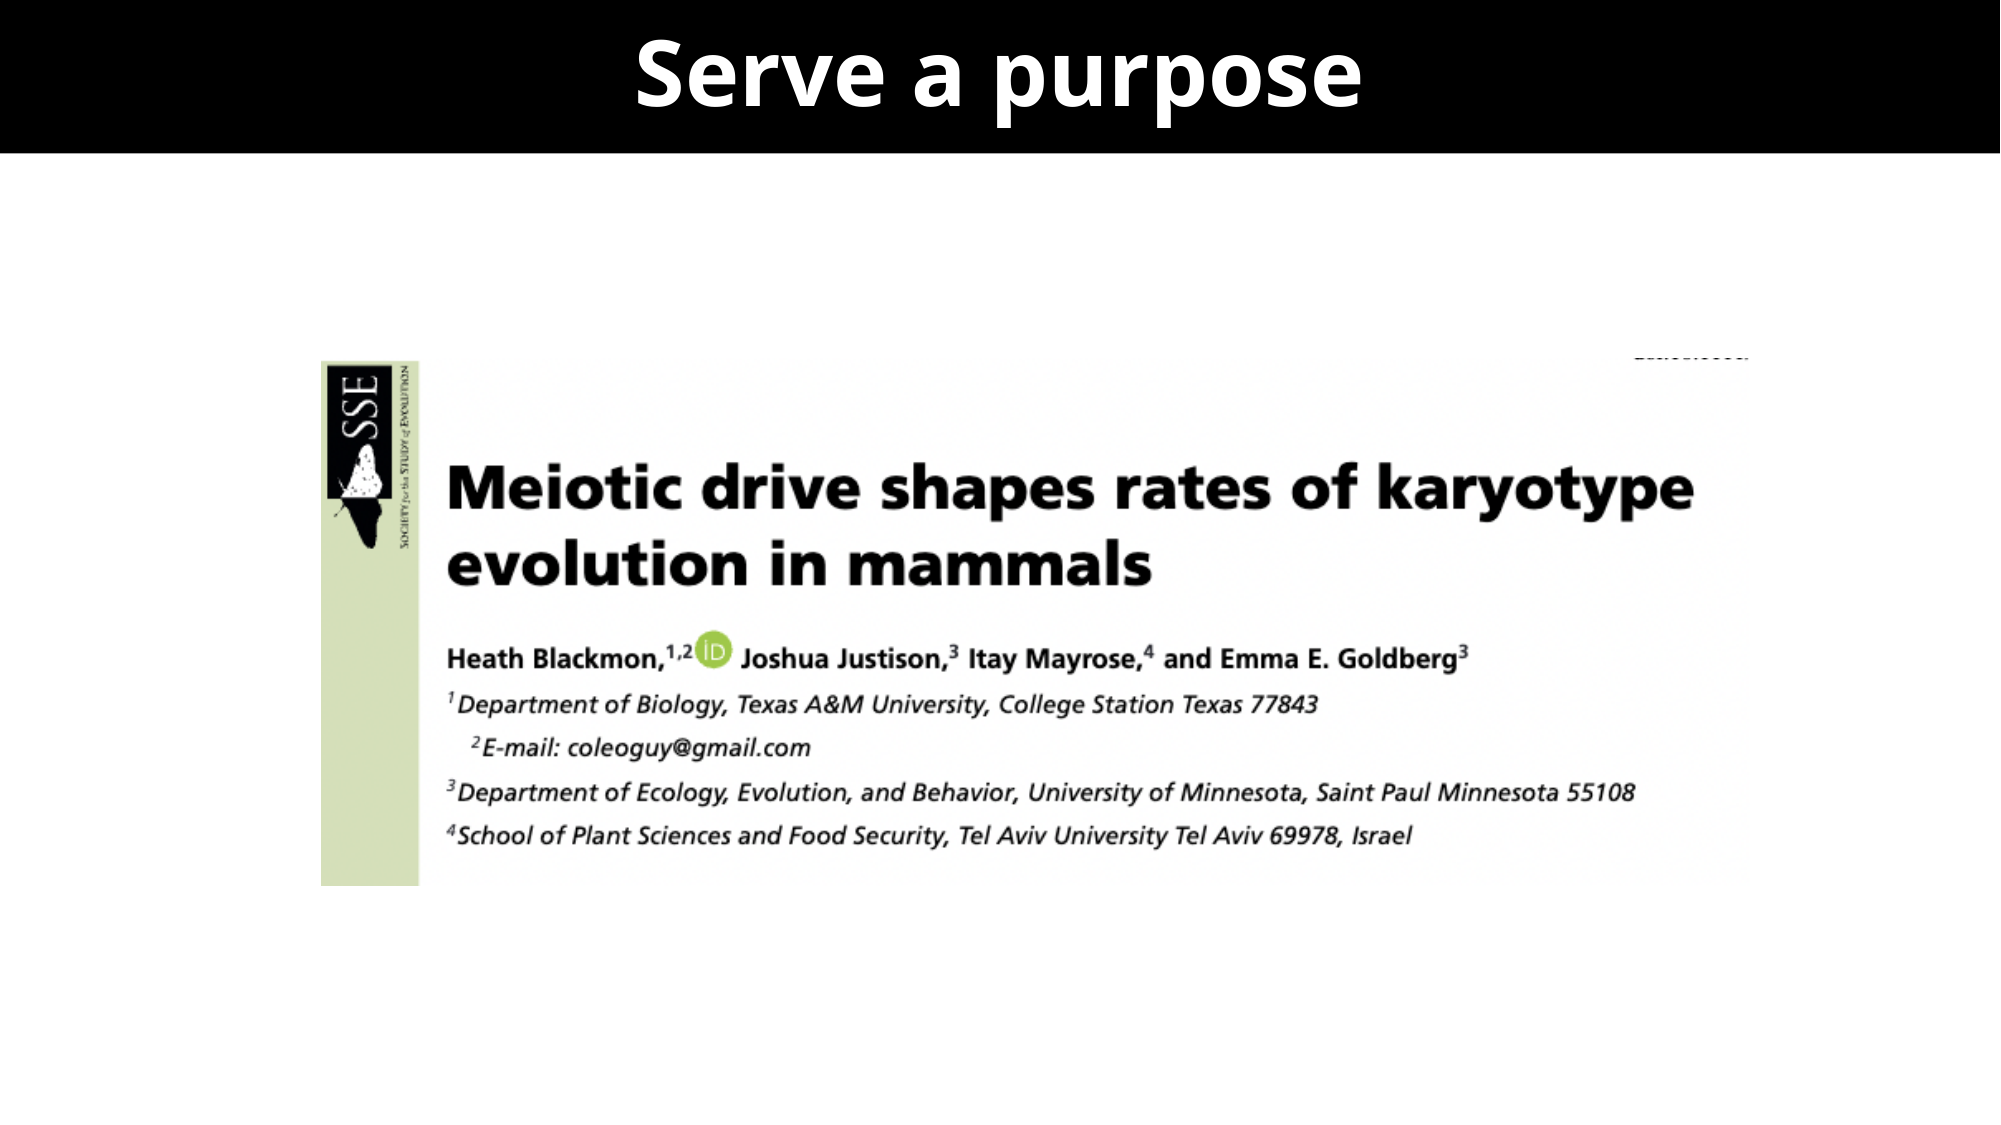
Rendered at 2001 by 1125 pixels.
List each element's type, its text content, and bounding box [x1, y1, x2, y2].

picture [321, 358, 1750, 886]
title Serve a purpose [0, 0, 2000, 154]
